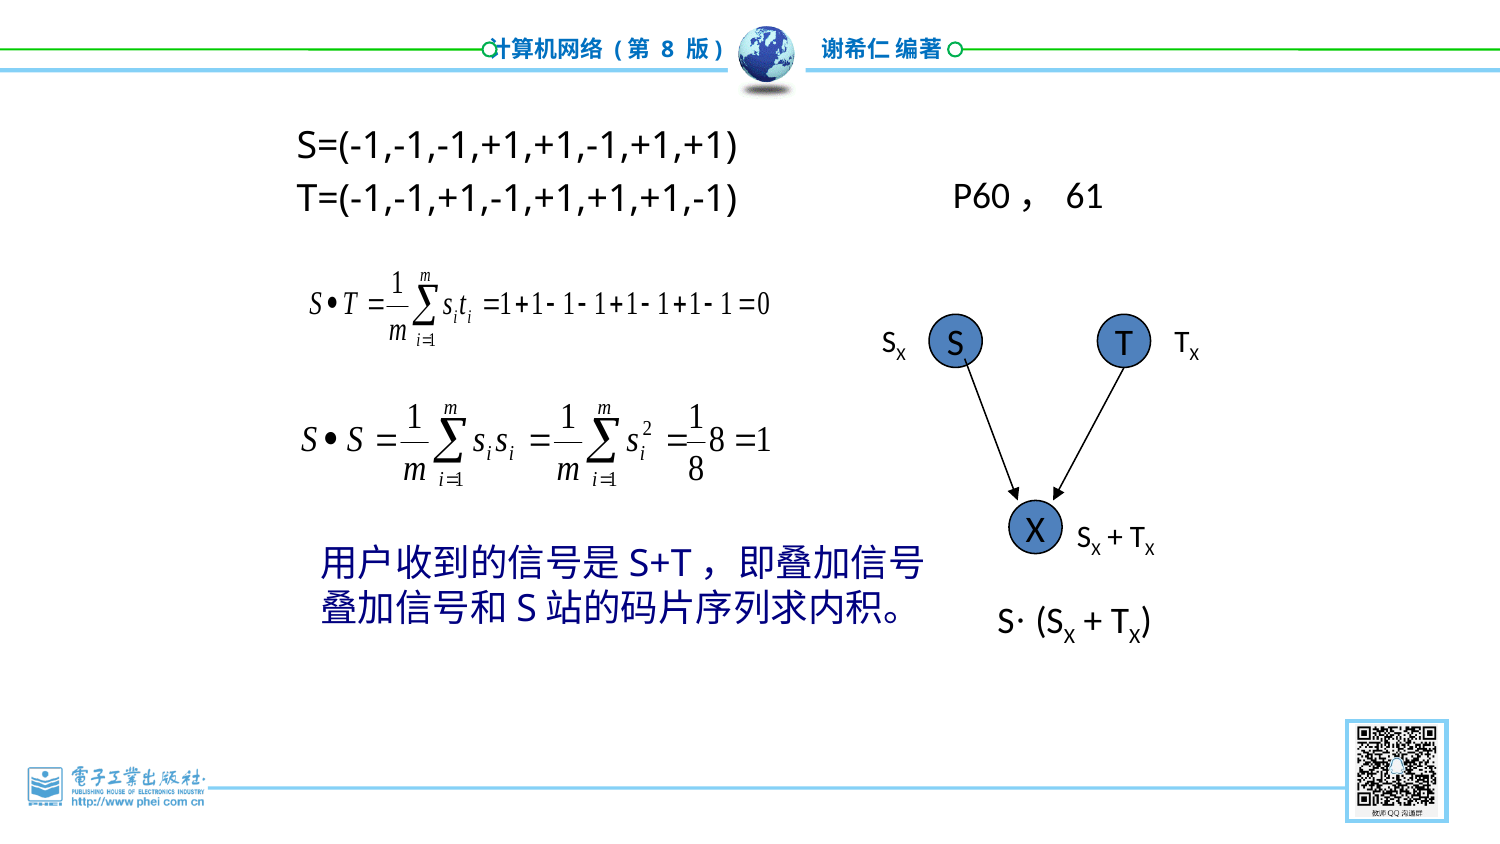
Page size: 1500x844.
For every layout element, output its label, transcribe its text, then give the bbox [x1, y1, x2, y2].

text_box [964, 358, 1020, 501]
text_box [295, 390, 775, 495]
text_box [1053, 367, 1125, 501]
text_box S [930, 314, 983, 368]
text_box SX [867, 314, 930, 372]
text_box T [1097, 314, 1151, 368]
text_box S=(-1,-1,-1,+1,+1,-1,+1,+1) T=(-1,-1,+1,-1,+1,+1,+1,-1) [281, 114, 1239, 621]
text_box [304, 259, 775, 354]
picture [736, 24, 796, 100]
text_box S· (SX + TX) [982, 588, 1204, 655]
text_box 用户收到的信号是S+T，即叠加信号 叠加信号和S站的码片序列求内积。 [305, 531, 1063, 637]
text_box X [1008, 500, 1062, 554]
text_box TX [1159, 314, 1222, 372]
picture [1355, 724, 1438, 817]
picture [23, 764, 208, 809]
text_box SX + TX [1062, 509, 1222, 567]
text_box P60，61 [938, 163, 1151, 224]
